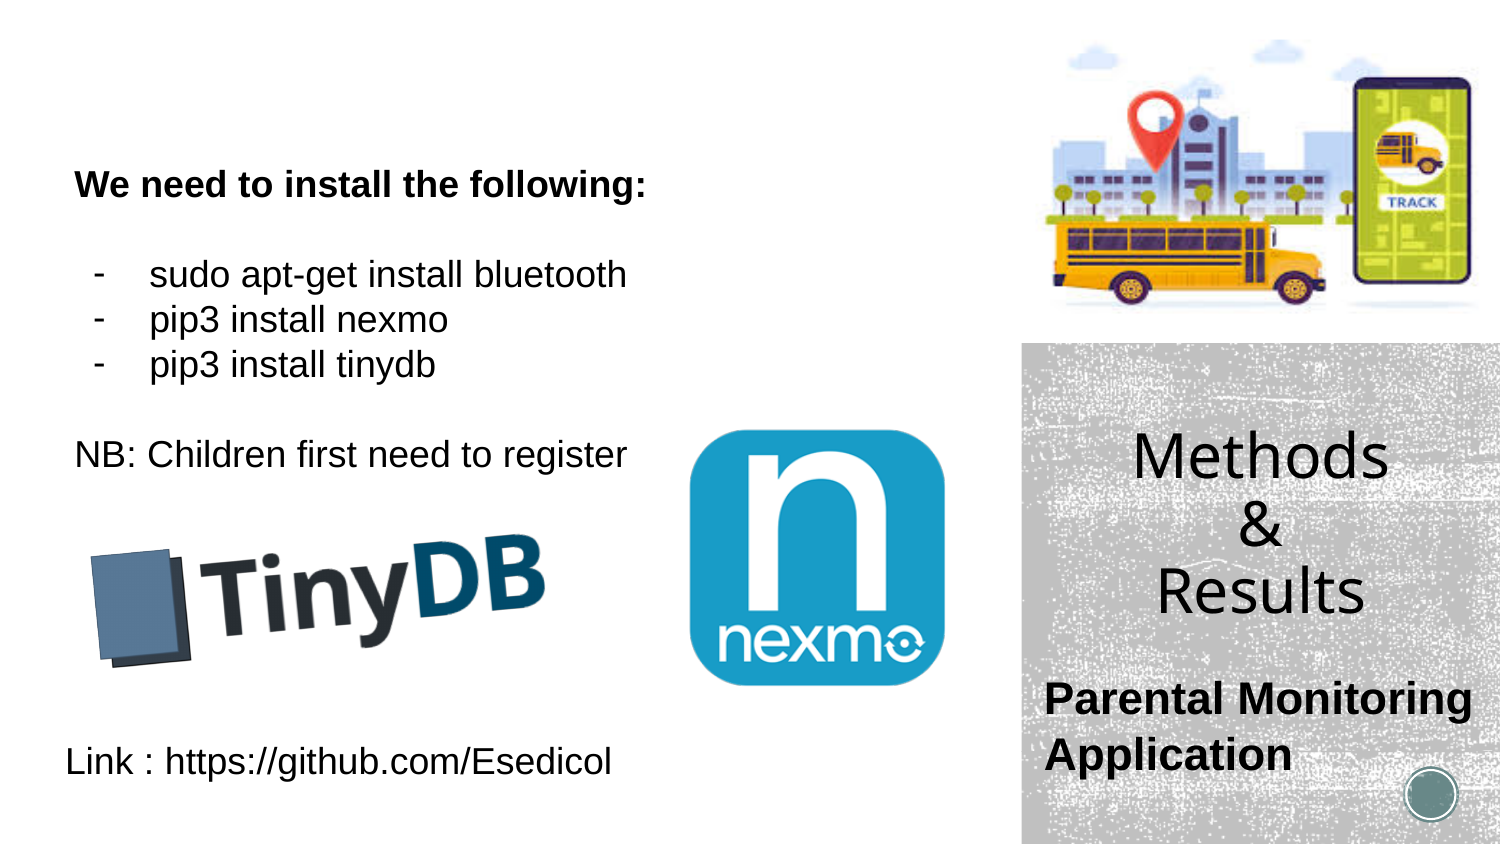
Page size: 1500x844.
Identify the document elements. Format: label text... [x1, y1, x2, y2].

text_box Link : https://github.com/Esedicol [50, 722, 657, 807]
text_box Parental Monitoring Application [1028, 654, 1500, 844]
title Methods & Results [1063, 364, 1458, 633]
picture [1021, 0, 1500, 343]
picture [505, 576, 528, 596]
picture [502, 547, 523, 564]
picture [91, 514, 549, 678]
picture [671, 412, 962, 703]
text_box We need to install the following: sudo apt-get install bluetooth pip3 install nexmo pip3 install tinydb NB: Children first need to register [59, 144, 666, 549]
